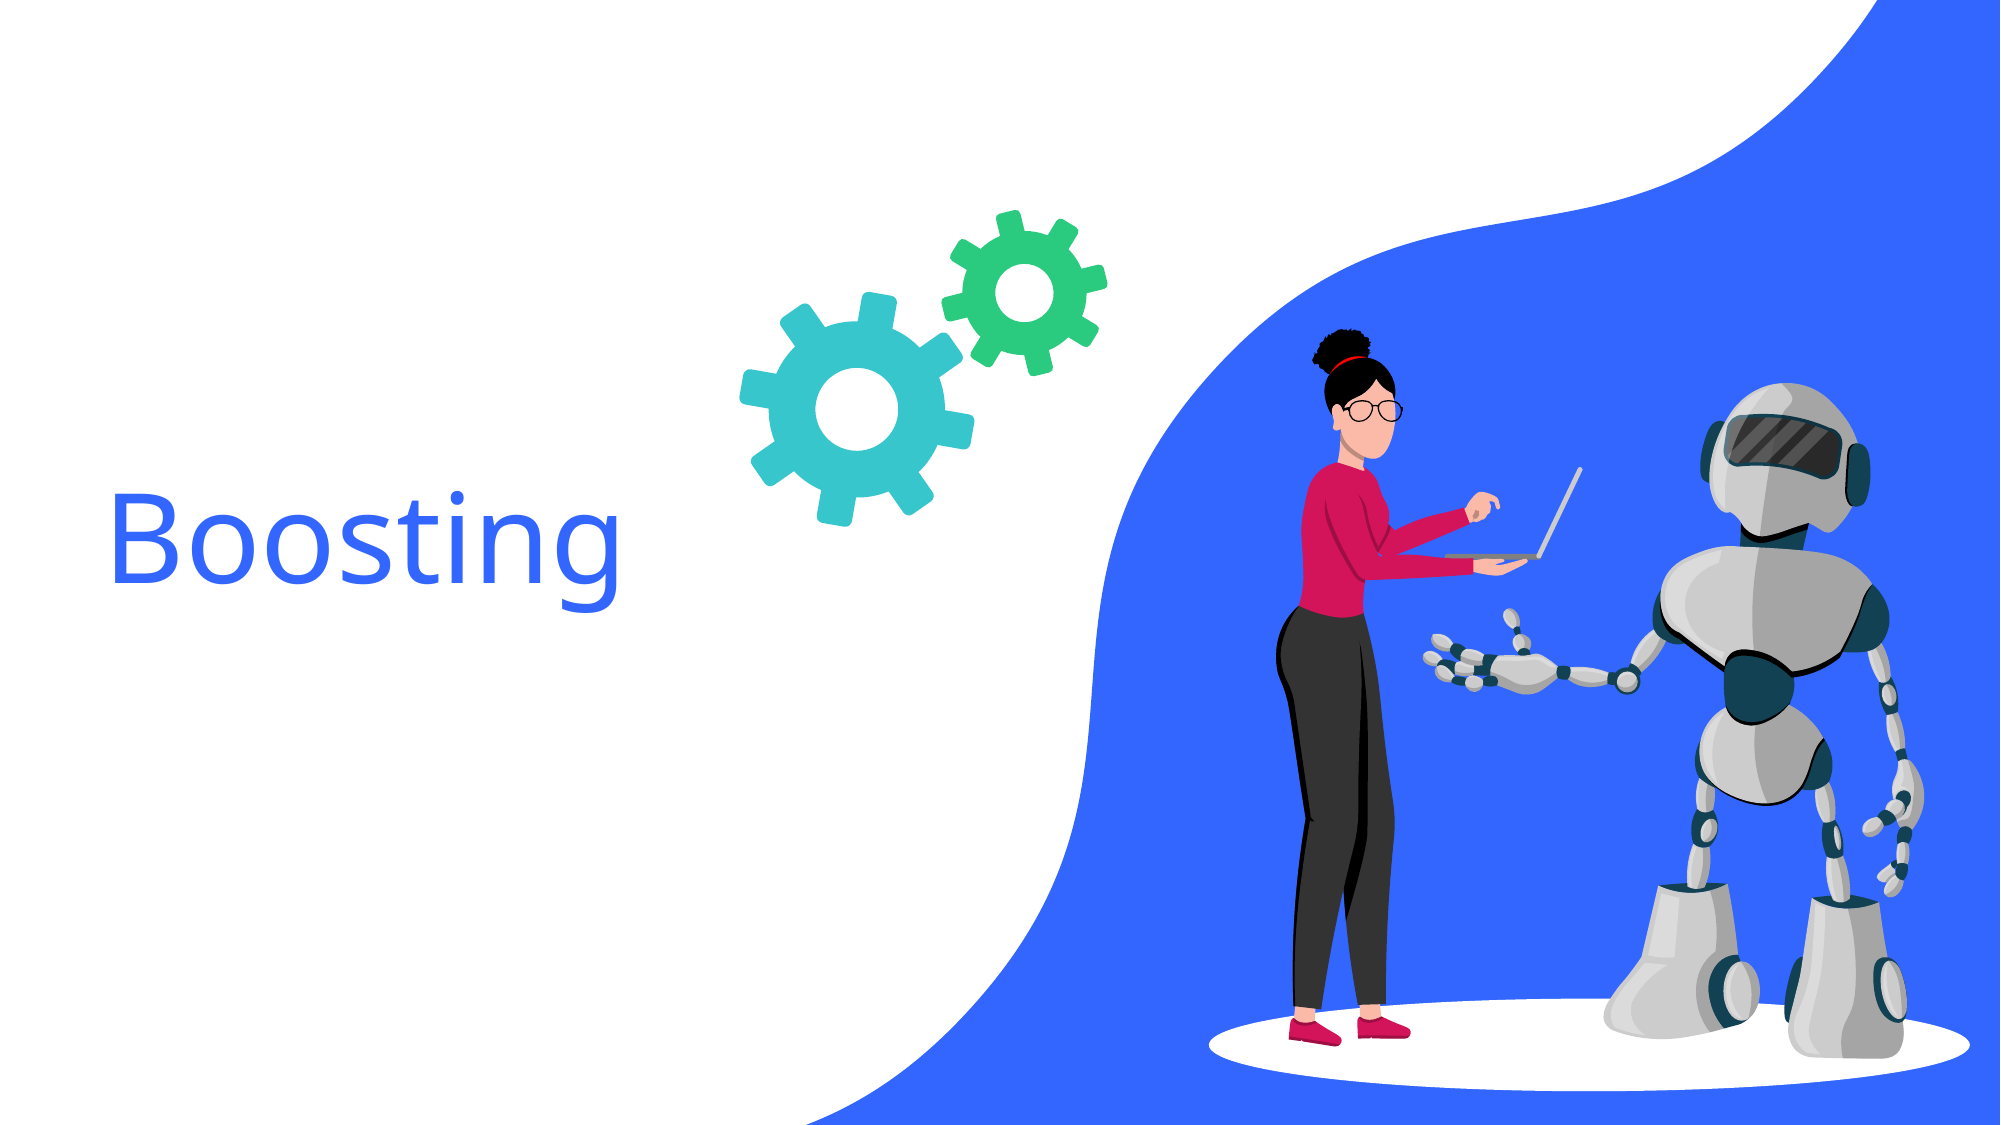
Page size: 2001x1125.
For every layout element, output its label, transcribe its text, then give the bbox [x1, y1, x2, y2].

text_box [1208, 1018, 1970, 1092]
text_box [1275, 327, 1584, 1047]
text_box [806, 0, 2000, 1125]
text_box [739, 291, 975, 527]
text_box [941, 210, 1108, 377]
text_box Boosting [28, 468, 704, 657]
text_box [1422, 382, 1925, 1060]
